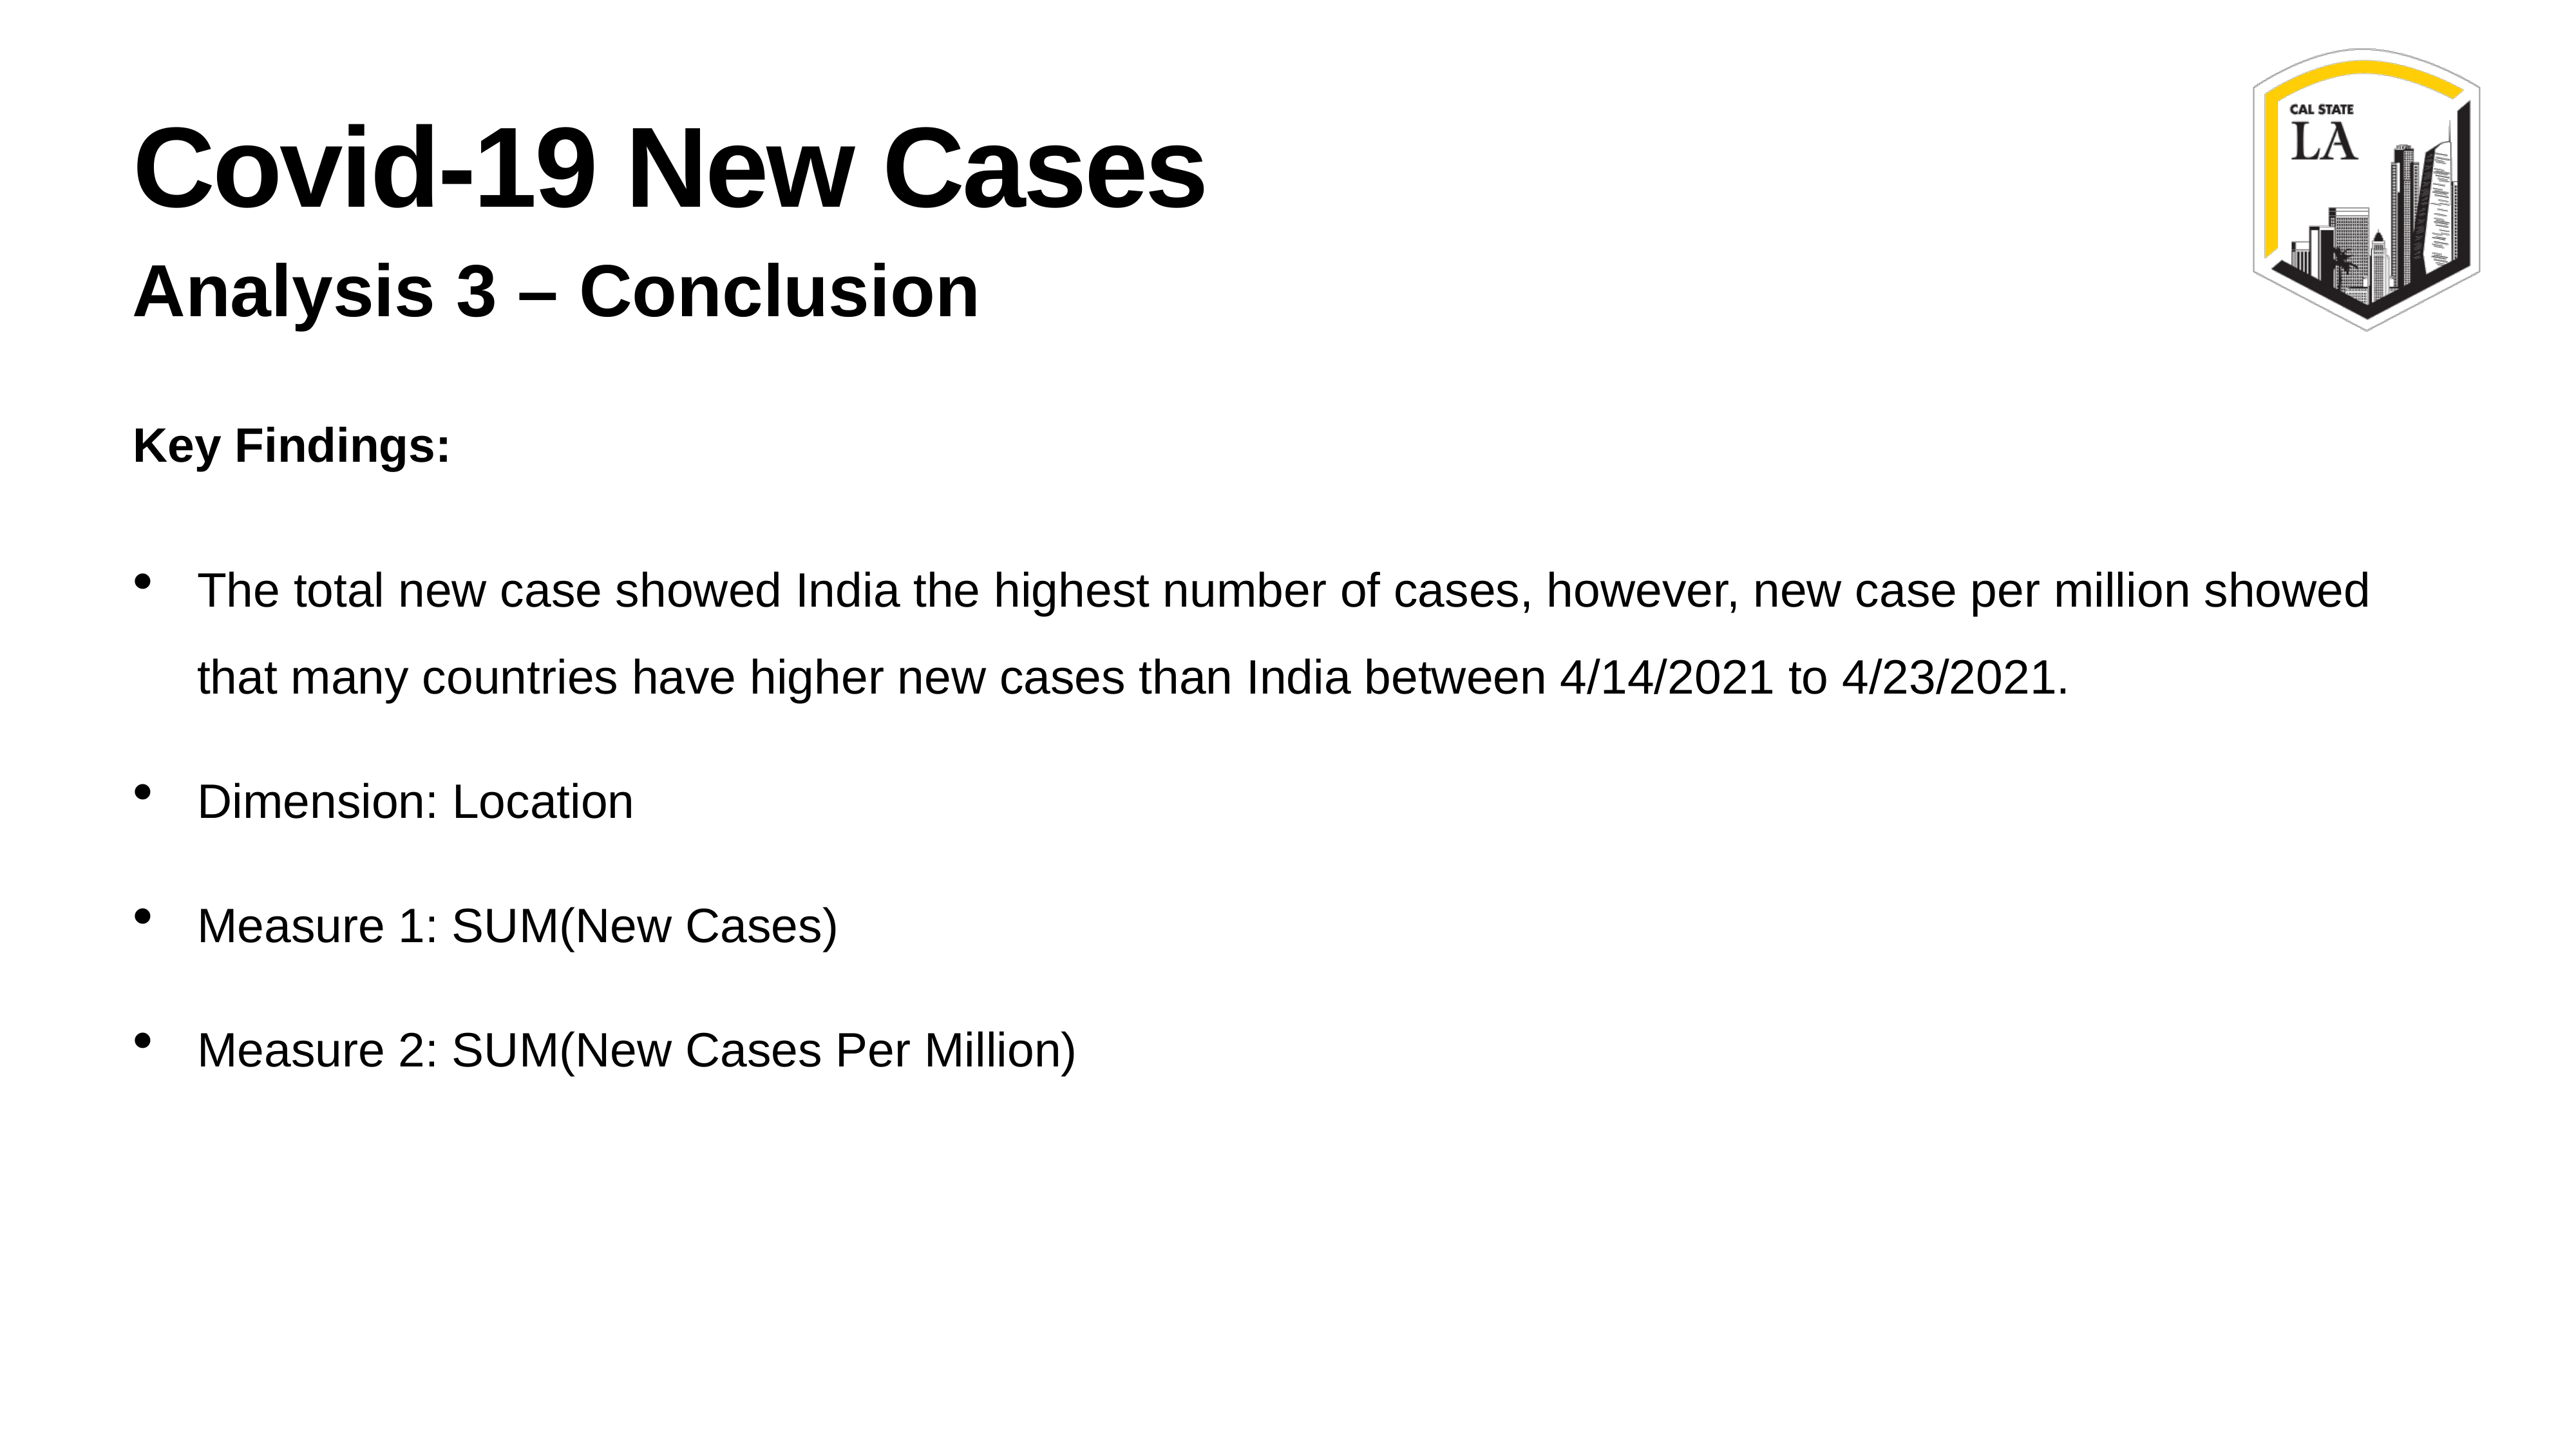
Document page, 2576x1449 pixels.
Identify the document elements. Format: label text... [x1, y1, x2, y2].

text_box Analysis 3 – Conclusion [127, 266, 2239, 337]
picture [2239, 42, 2497, 337]
title Covid-19 New Cases [127, 113, 2239, 266]
list Key Findings: The total new case showed India the highest number of cases, however, new case per million showed that many countries have higher new cases than India between 4/14/2021 to 4/23/2021. Dimension: Location Measure 1: SUM(New Cases) Measure 2: SUM(New Cases Per Million) [127, 408, 2449, 1282]
